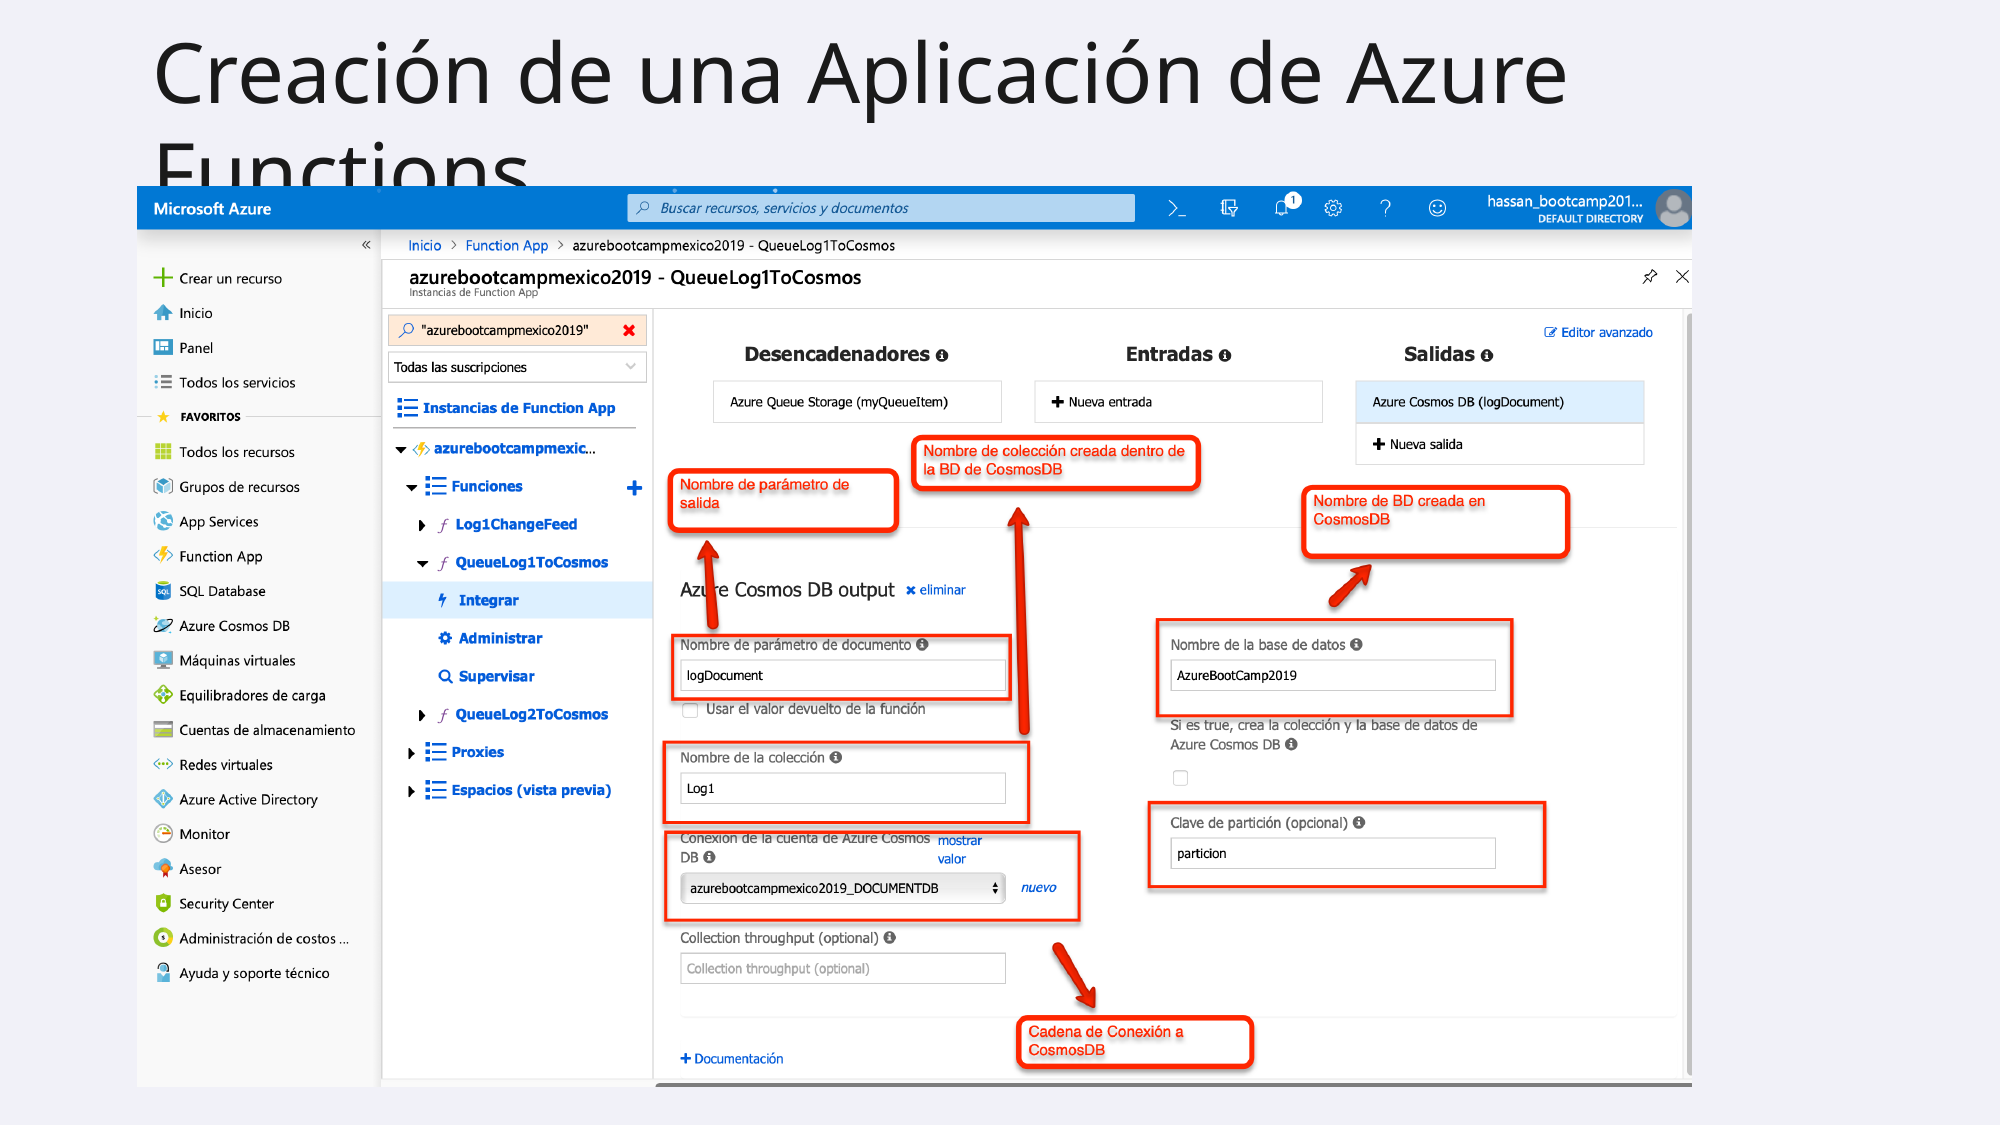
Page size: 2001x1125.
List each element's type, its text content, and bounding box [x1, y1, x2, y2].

picture [137, 186, 1692, 1087]
title Creación de una Aplicación de Azure Functions. [137, 34, 1863, 206]
